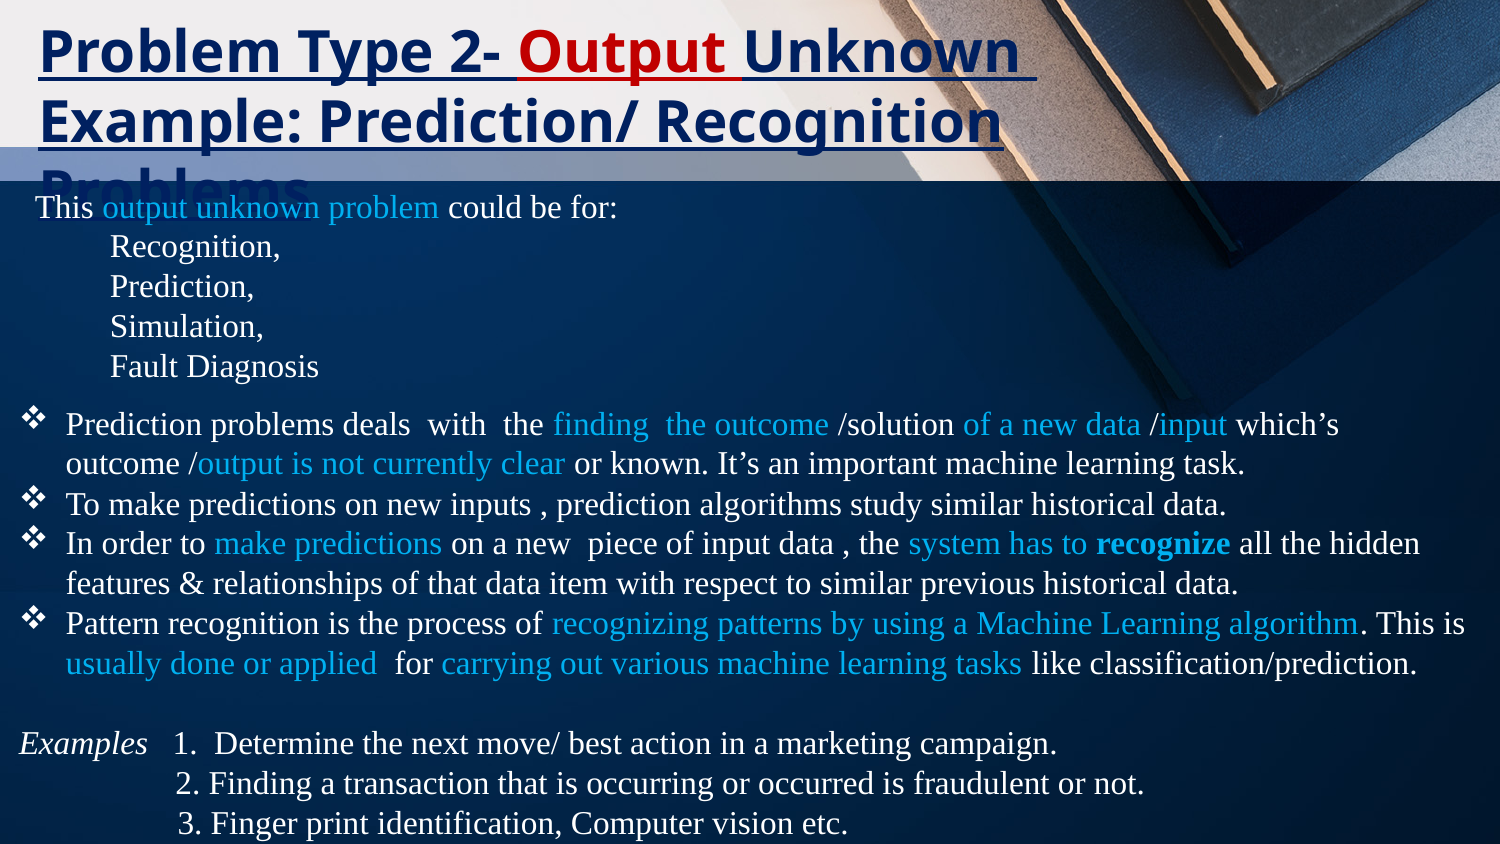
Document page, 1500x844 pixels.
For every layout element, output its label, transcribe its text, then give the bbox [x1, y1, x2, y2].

text_box Prediction problems deals with the finding the outcome /solution of a new data /input which’s outcome /output is not currently clear or known. It’s an important machine learning task. To make predictions on new inputs , prediction algorithms study similar historical data. In order to make predictions on a new piece of input data , the system has to recognize all the hidden features & relationships of that data item with respect to similar previous historical data. Pattern recognition is the process of recognizing patterns by using a Machine Learning algorithm. This is usually done or applied for carrying out various machine learning tasks like classification/prediction. Examples 1. Determine the next move/ best action in a marketing campaign. 2. Finding a transaction that is occurring or occurred is fraudulent or not. 3. Finger print identification, Computer vision etc. [3, 394, 1500, 844]
text_box This output unknown problem could be for: Recognition, Prediction, Simulation, Fault Diagnosis [20, 177, 1123, 392]
picture [0, 0, 1500, 844]
text_box Problem Type 2- Output Unknown Example: Prediction/ Recognition Problems [23, 6, 1201, 232]
